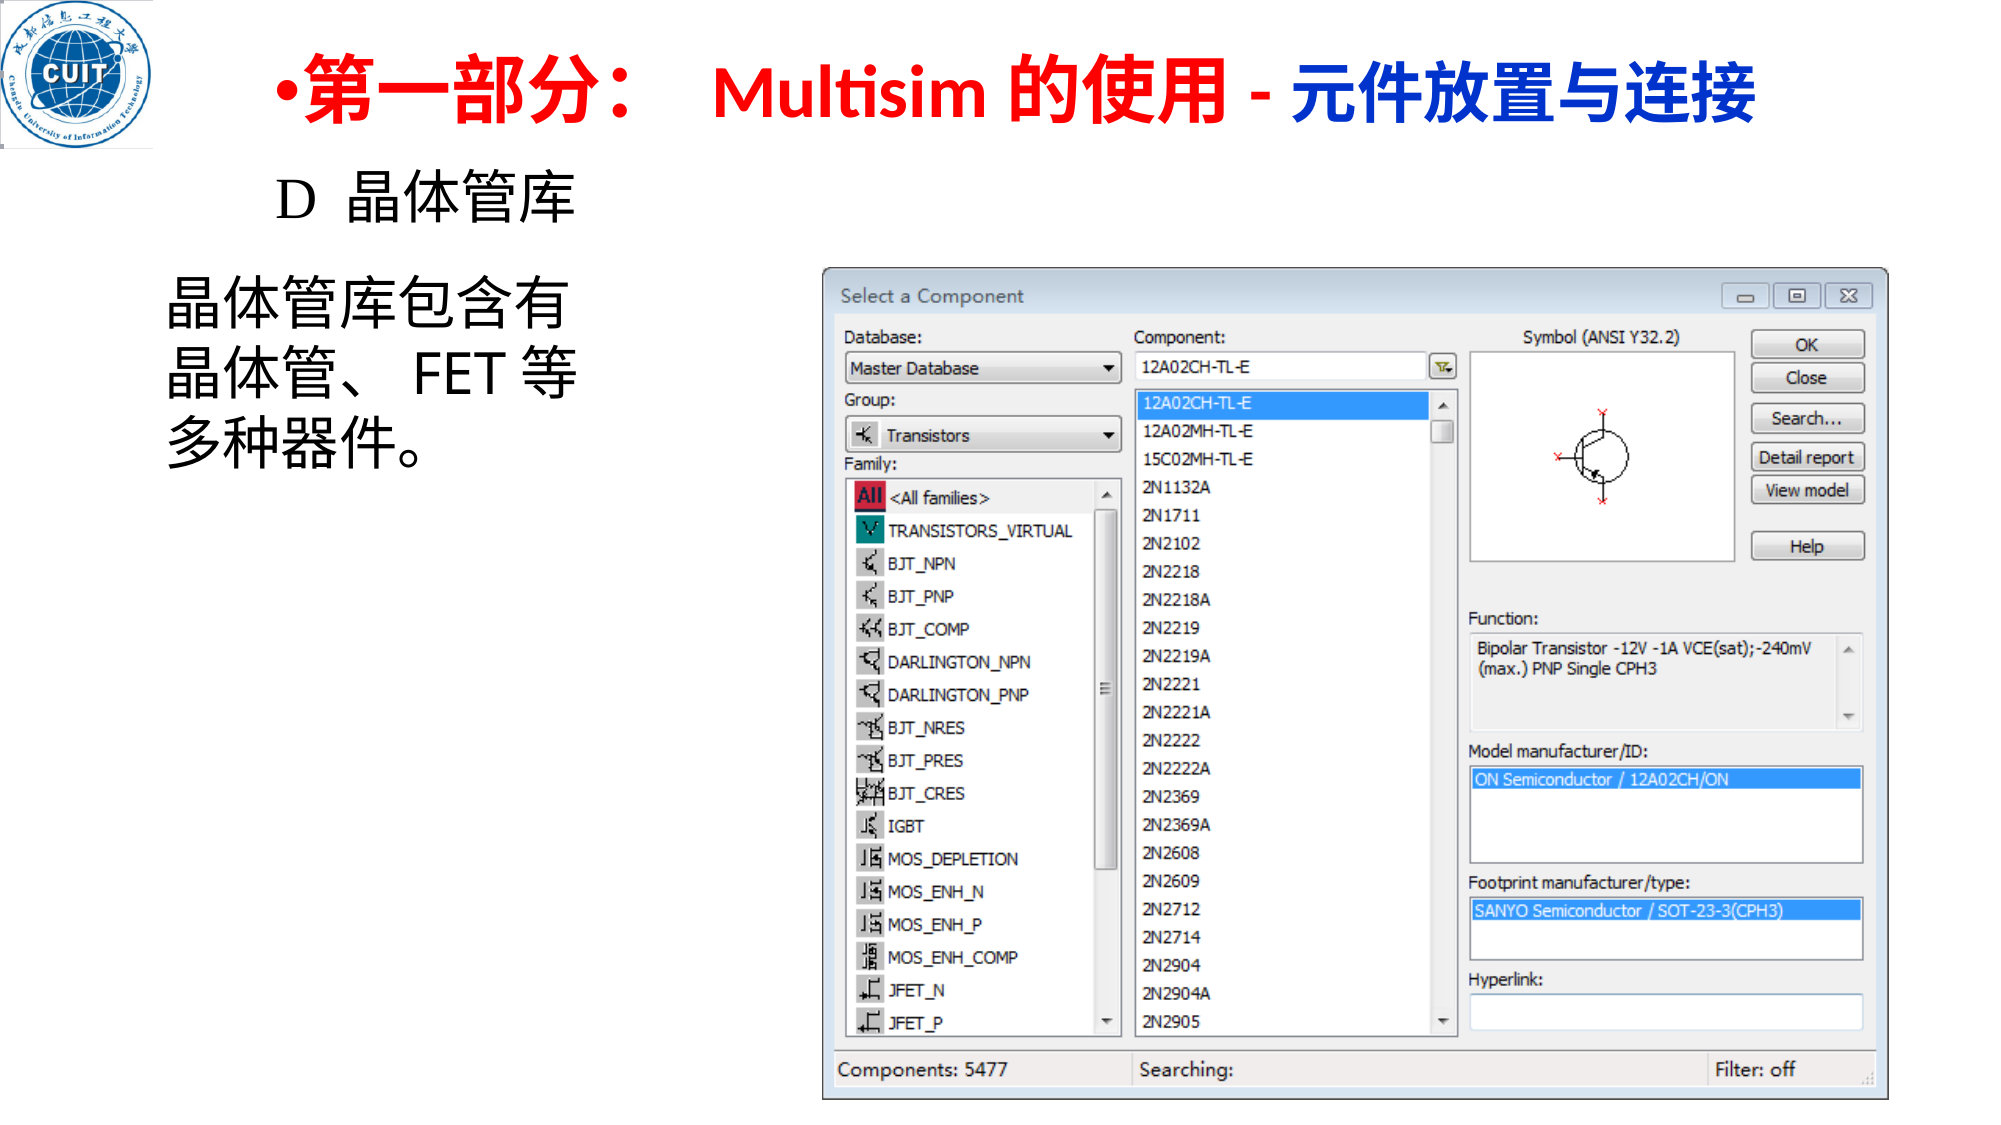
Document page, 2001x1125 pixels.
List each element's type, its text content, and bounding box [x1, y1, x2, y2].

text_box 晶体管库包含有晶体管、FET等多种器件。 [149, 258, 618, 484]
picture [0, 0, 153, 149]
picture [822, 267, 1889, 1100]
text_box D 晶体管库 [260, 152, 1261, 238]
text_box 第一部分： Multisim的使用-元件放置与连接 [260, 45, 1839, 153]
